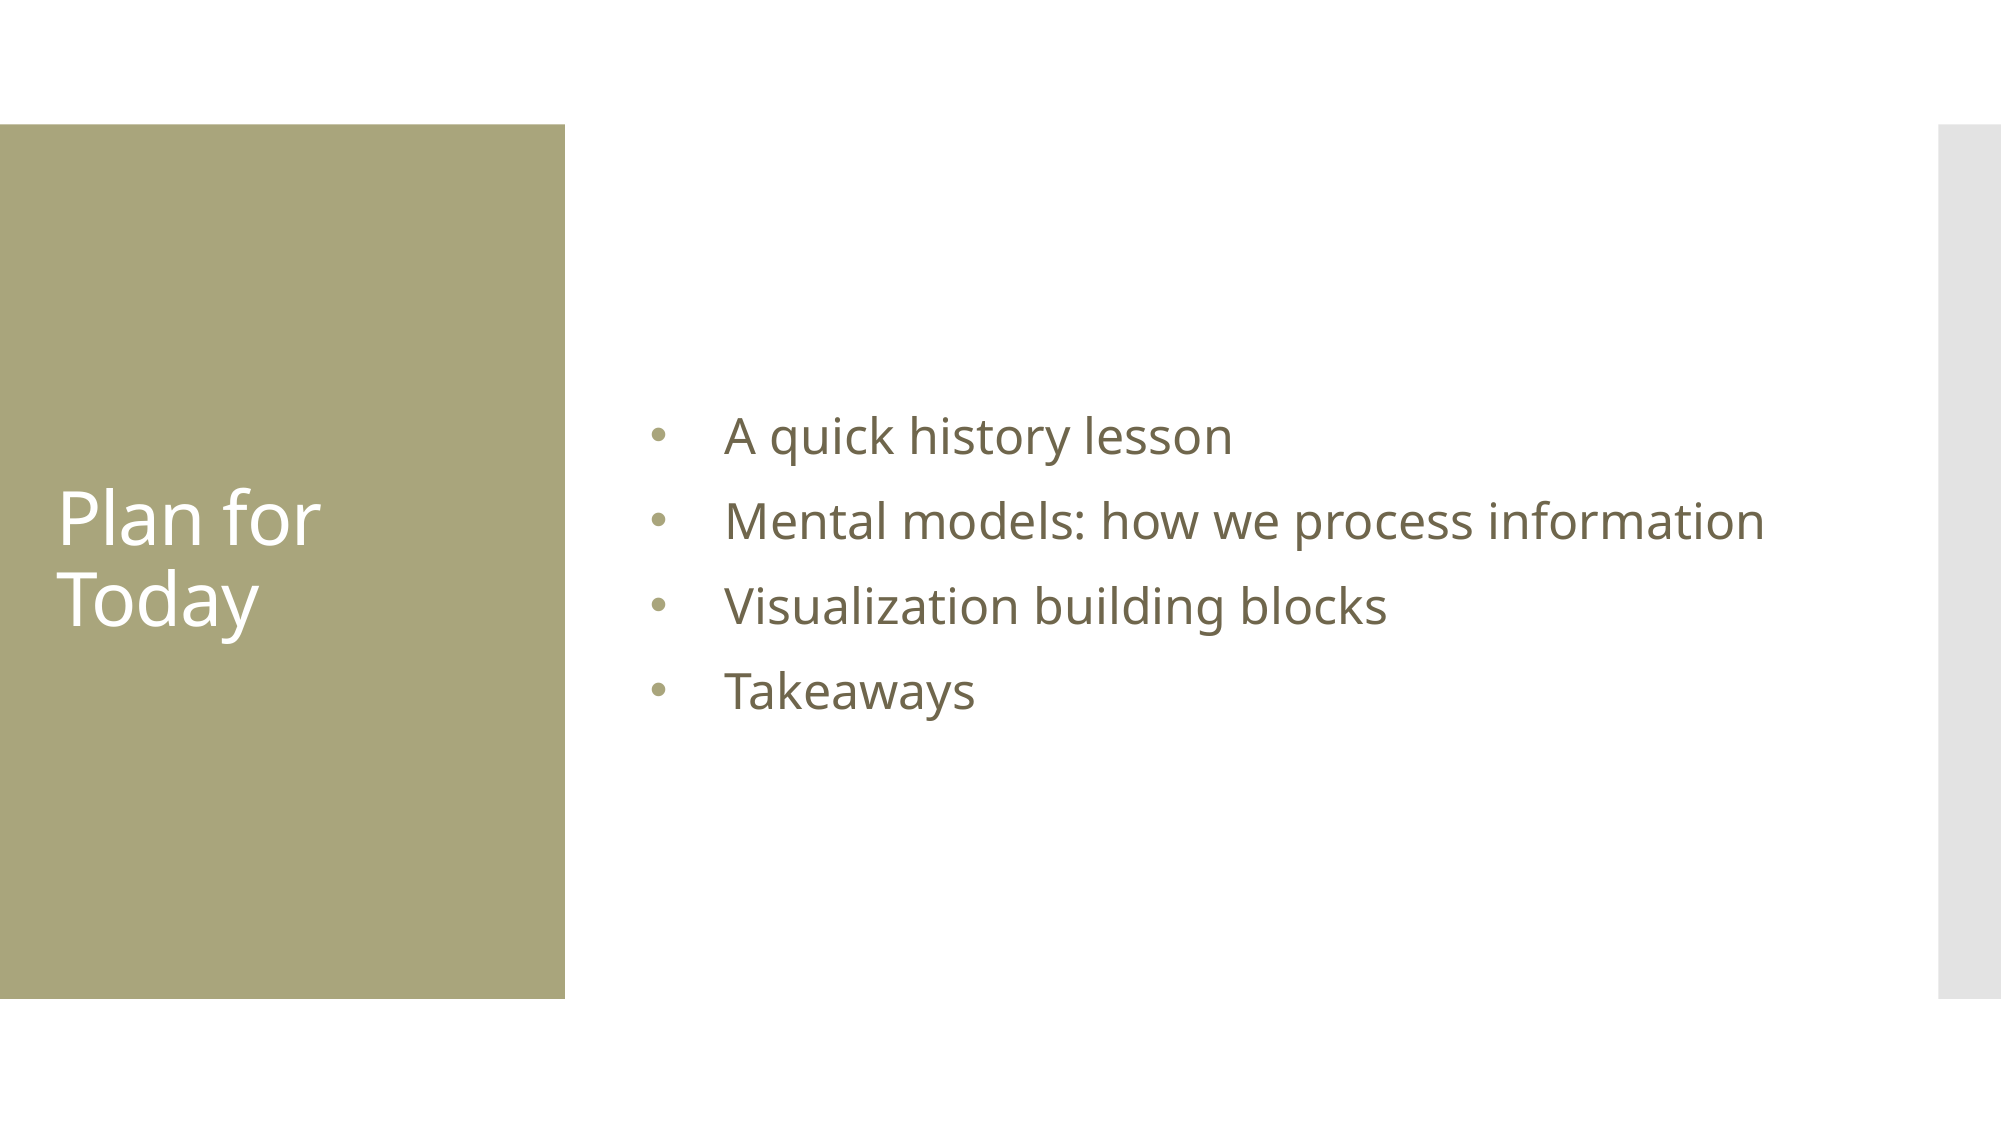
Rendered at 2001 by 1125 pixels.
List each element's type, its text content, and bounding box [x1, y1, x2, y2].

title Plan for Today [41, 184, 525, 940]
list A quick history lesson Mental models: how we process information Visualization building blocks Takeaways [634, 141, 1835, 982]
